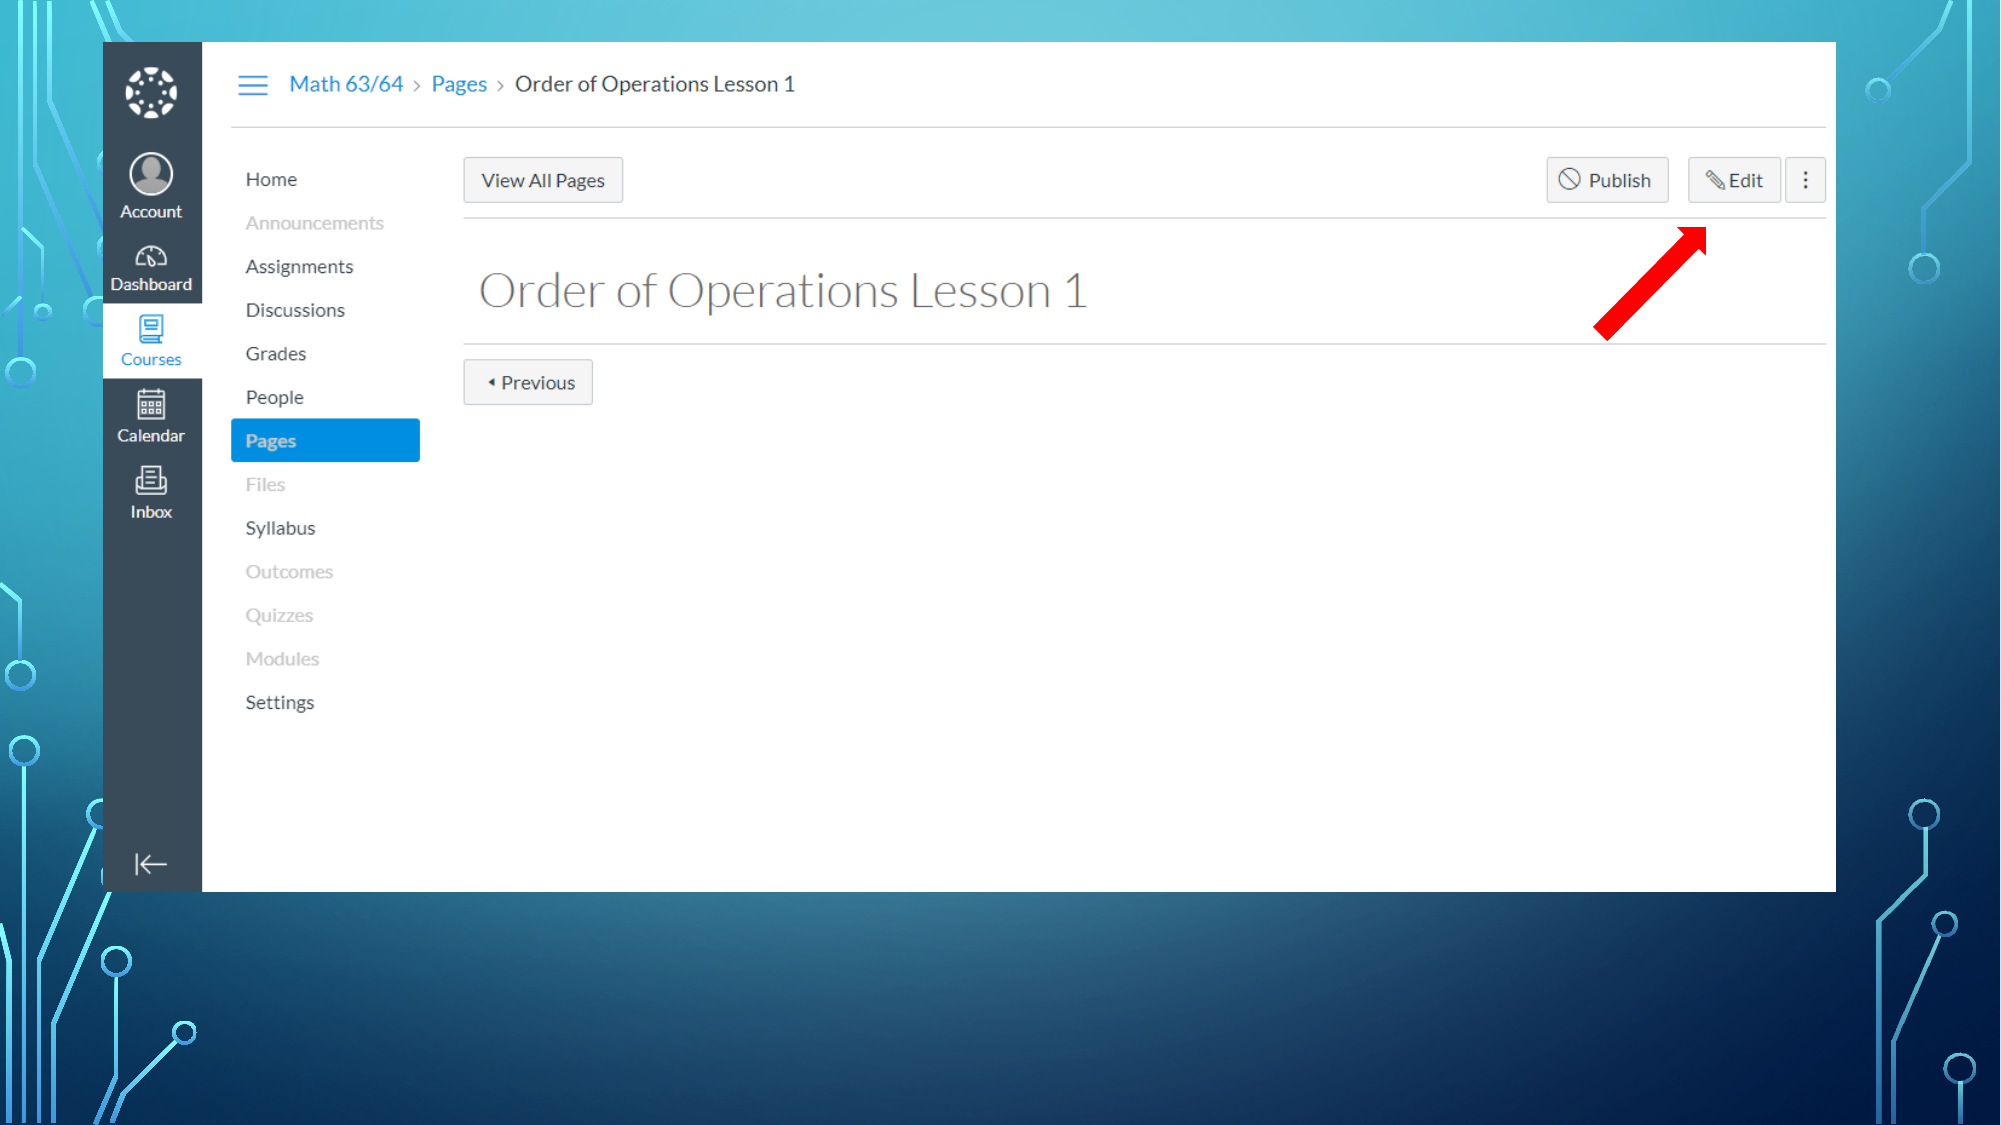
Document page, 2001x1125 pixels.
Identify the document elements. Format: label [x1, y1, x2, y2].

picture [102, 42, 1836, 892]
